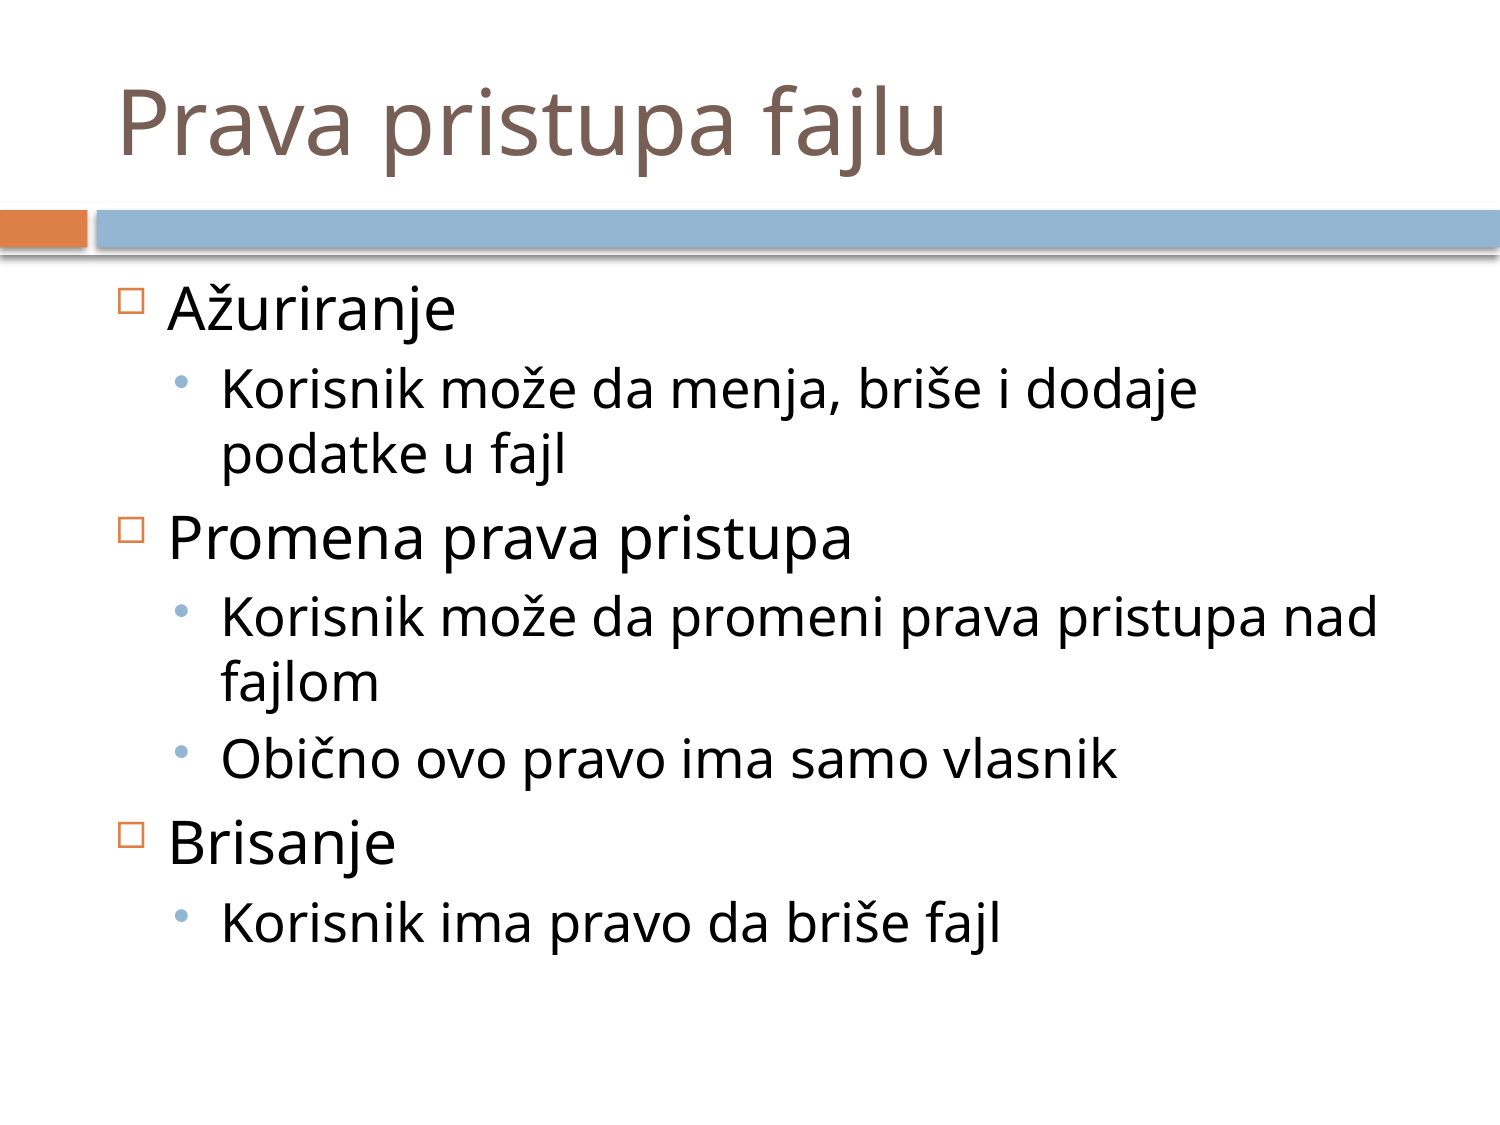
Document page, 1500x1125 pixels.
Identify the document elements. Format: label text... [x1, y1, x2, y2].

list Ažuriranje Korisnik može da menja, briše i dodaje podatke u fajl Promena prava pristupa Korisnik može da promeni prava pristupa nad fajlom Obično ovo pravo ima samo vlasnik Brisanje Korisnik ima pravo da briše fajl [100, 262, 1438, 1000]
title Prava pristupa fajlu [100, 37, 1438, 200]
